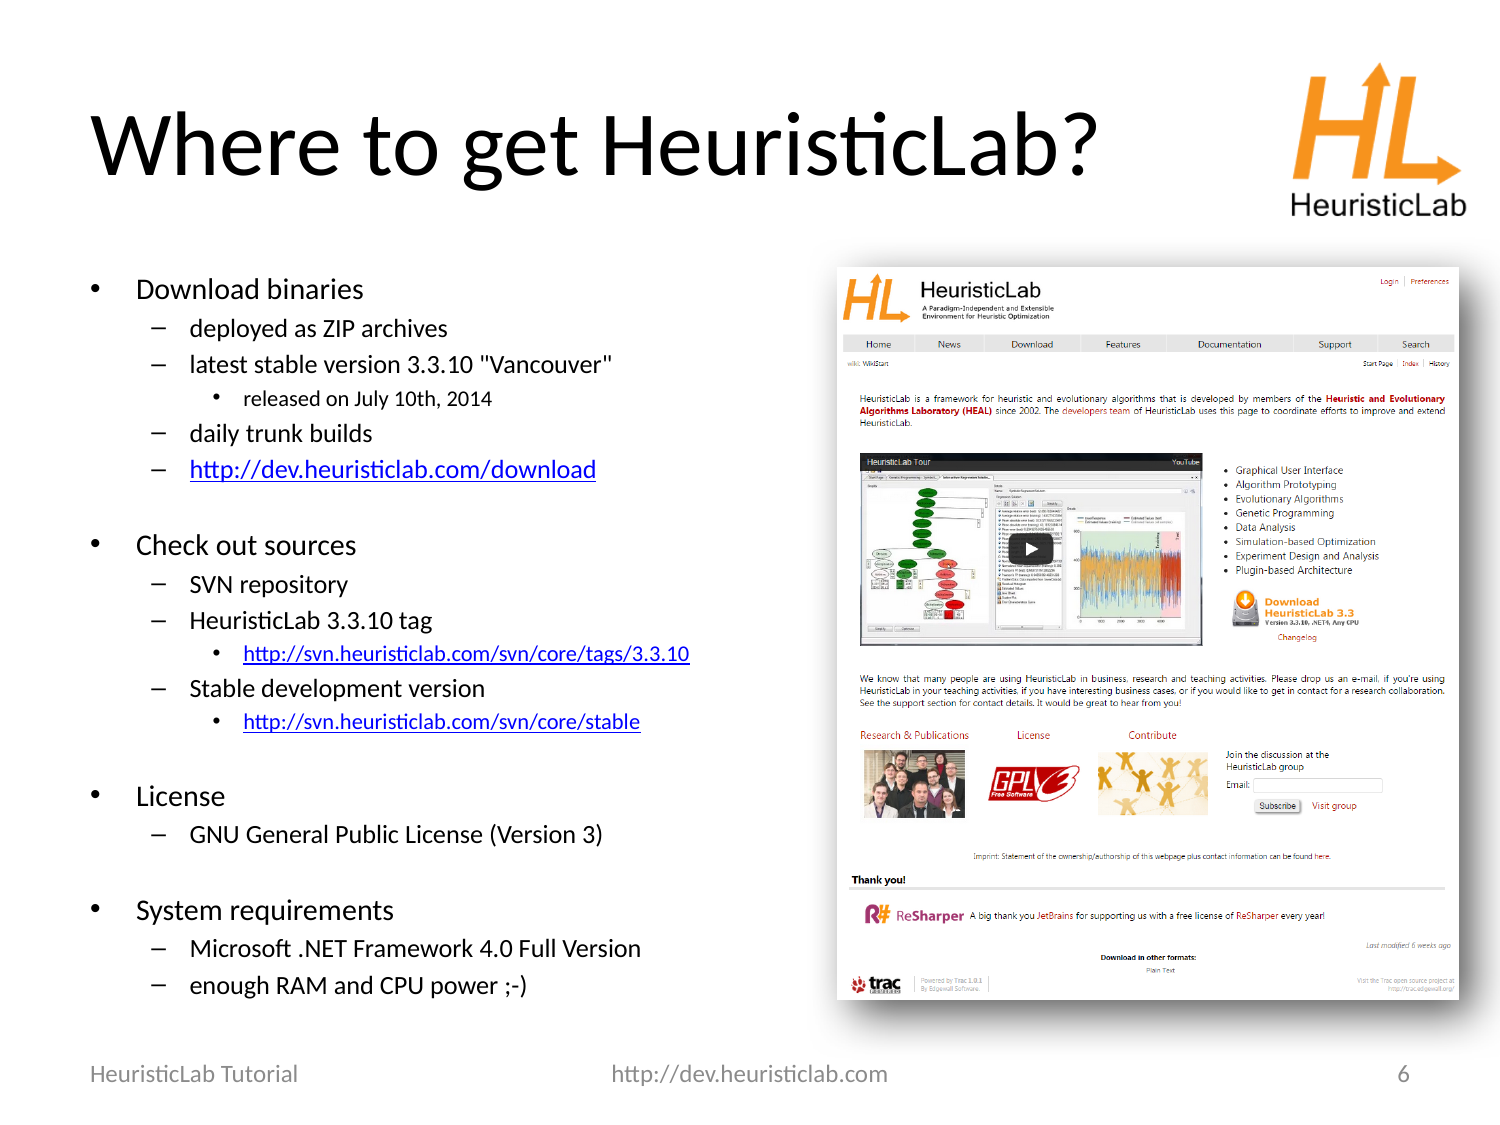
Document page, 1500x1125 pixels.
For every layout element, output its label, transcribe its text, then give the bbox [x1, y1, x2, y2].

slide_number 6 [1074, 1042, 1425, 1103]
title Where to get HeuristicLab? [75, 45, 1282, 233]
list Download binaries deployed as ZIP archives latest stable version 3.3.10 "Vancouver" released on July 10th, 2014 daily trunk builds http://dev.heuristiclab.com/download Check out sources SVN repository HeuristicLab 3.3.10 tag http://svn.heuristiclab.com/svn/core/tags/3.3.10 Stable development version http://svn.heuristiclab.com/svn/core/stable License GNU General Public License (Version 3) System requirements Microsoft .NET Framework 4.0 Full Version enough RAM and CPU power ;-) [75, 262, 869, 1012]
footer http://dev.heuristiclab.com [512, 1042, 988, 1103]
picture [837, 266, 1459, 1000]
slide_number HeuristicLab Tutorial [75, 1042, 425, 1103]
picture [1281, 27, 1474, 244]
